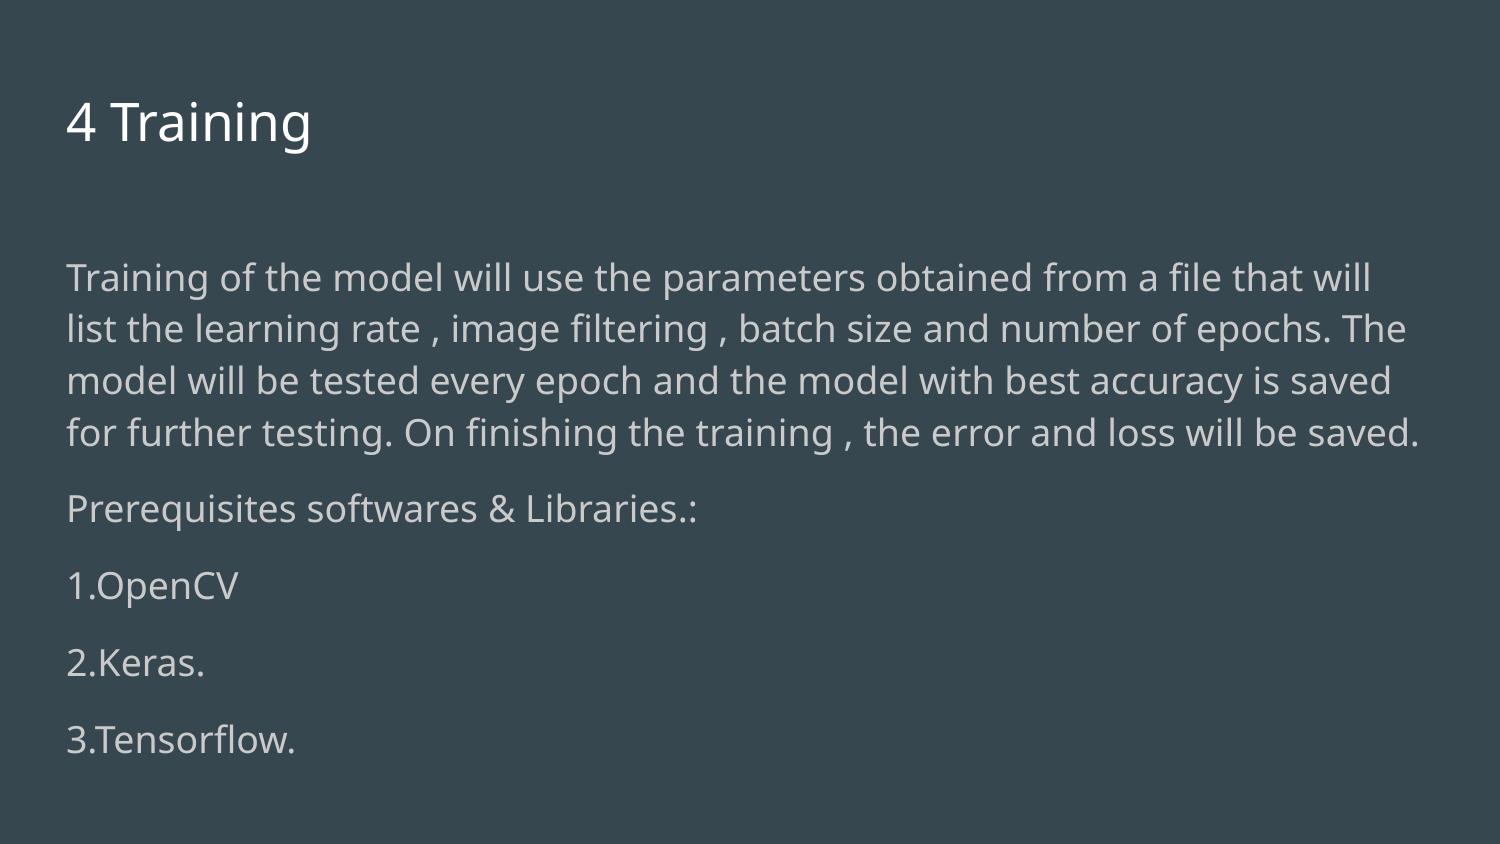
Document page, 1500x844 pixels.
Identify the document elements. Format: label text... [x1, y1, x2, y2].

list Training of the model will use the parameters obtained from a file that will list the learning rate , image filtering , batch size and number of epochs. The model will be tested every epoch and the model with best accuracy is saved for further testing. On finishing the training , the error and loss will be saved. Prerequisites softwares & Libraries.: 1.OpenCV 2.Keras. 3.Tensorflow. [51, 231, 1449, 793]
title 4 Training [51, 72, 1449, 167]
